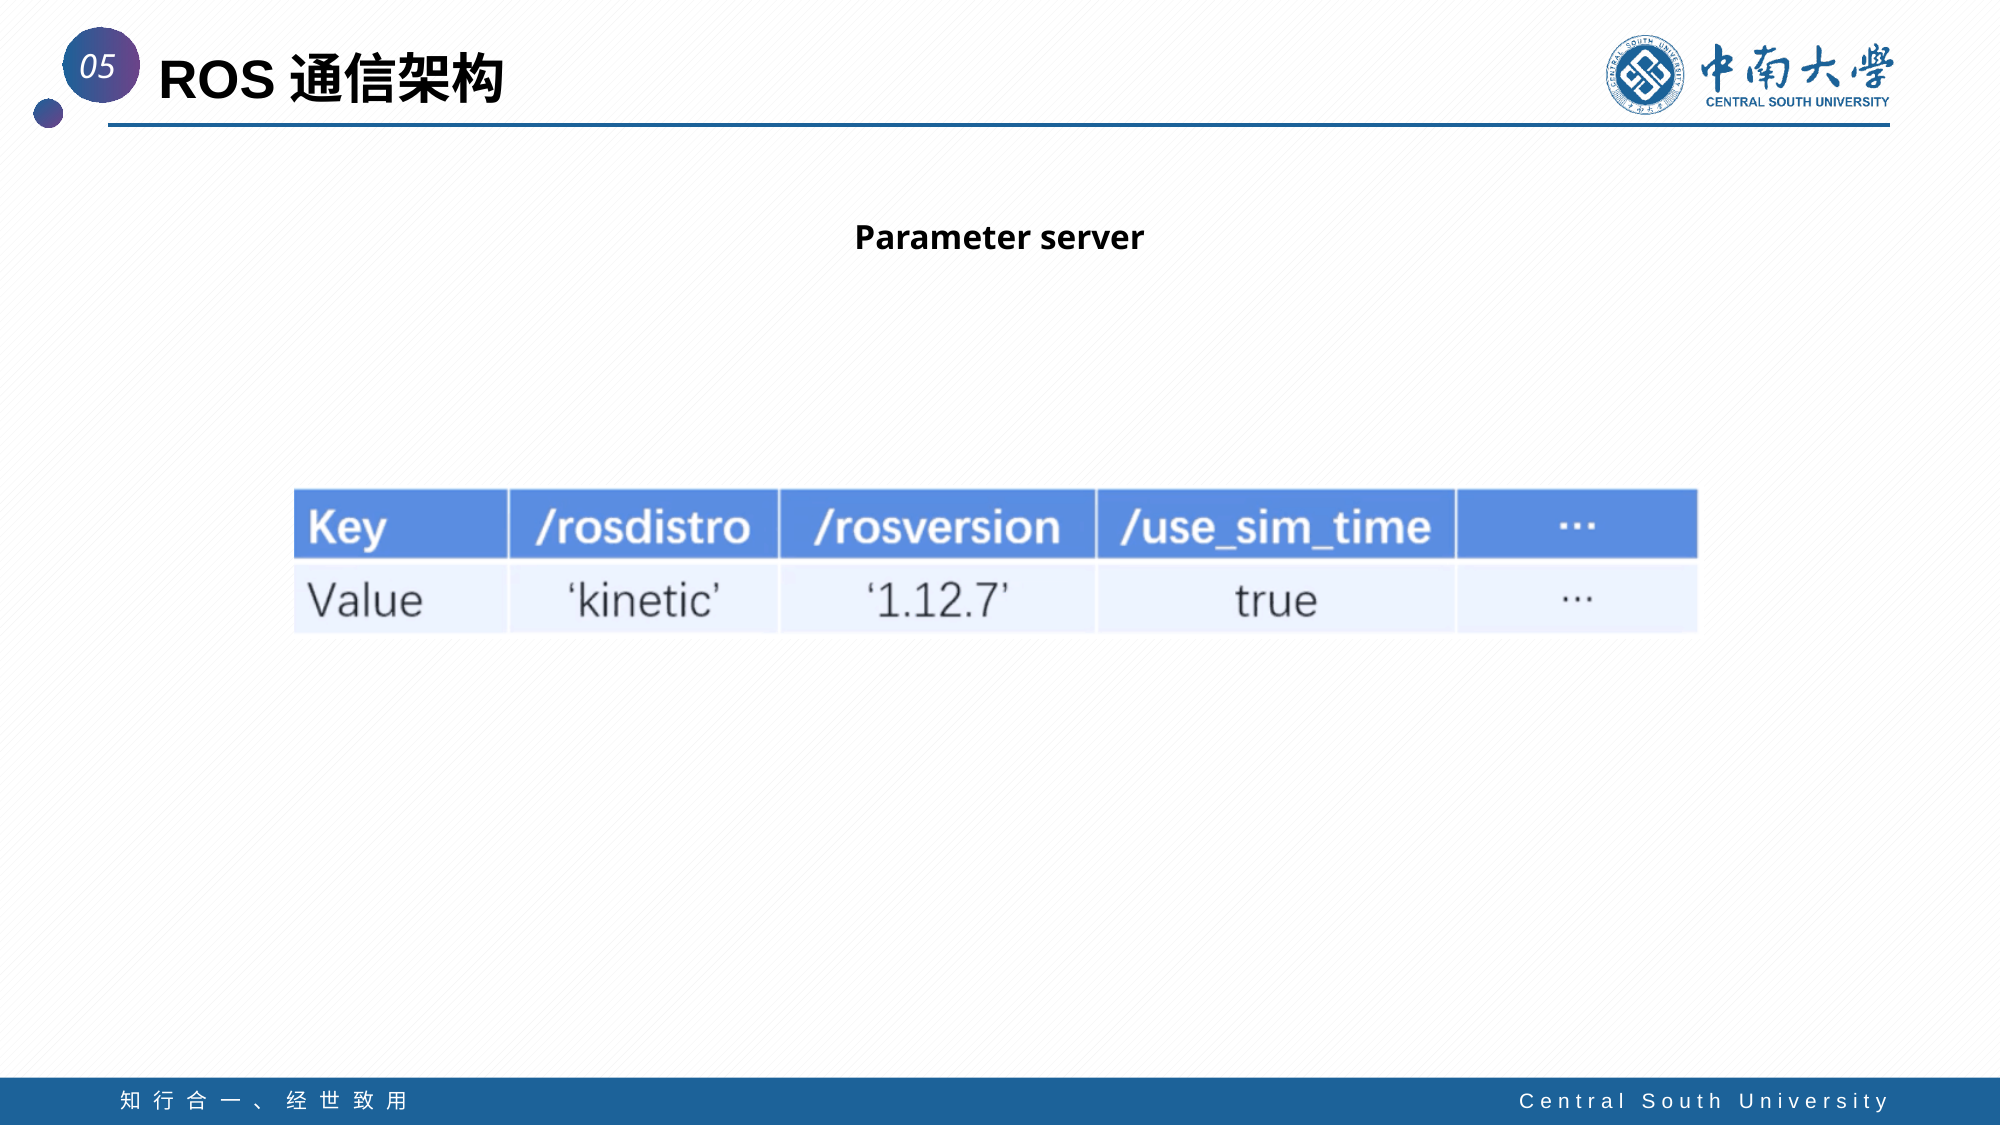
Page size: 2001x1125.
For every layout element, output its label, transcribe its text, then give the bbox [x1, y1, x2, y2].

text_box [33, 26, 153, 128]
text_box ROS通信架构 [158, 0, 1050, 118]
picture [1595, 28, 1907, 121]
picture [294, 485, 1704, 640]
text_box [0, 1077, 2000, 1125]
text_box 知行合一、经世致用 [105, 1080, 423, 1120]
text_box Parameter server [823, 208, 1177, 305]
text_box Central South University [1504, 1080, 1902, 1120]
